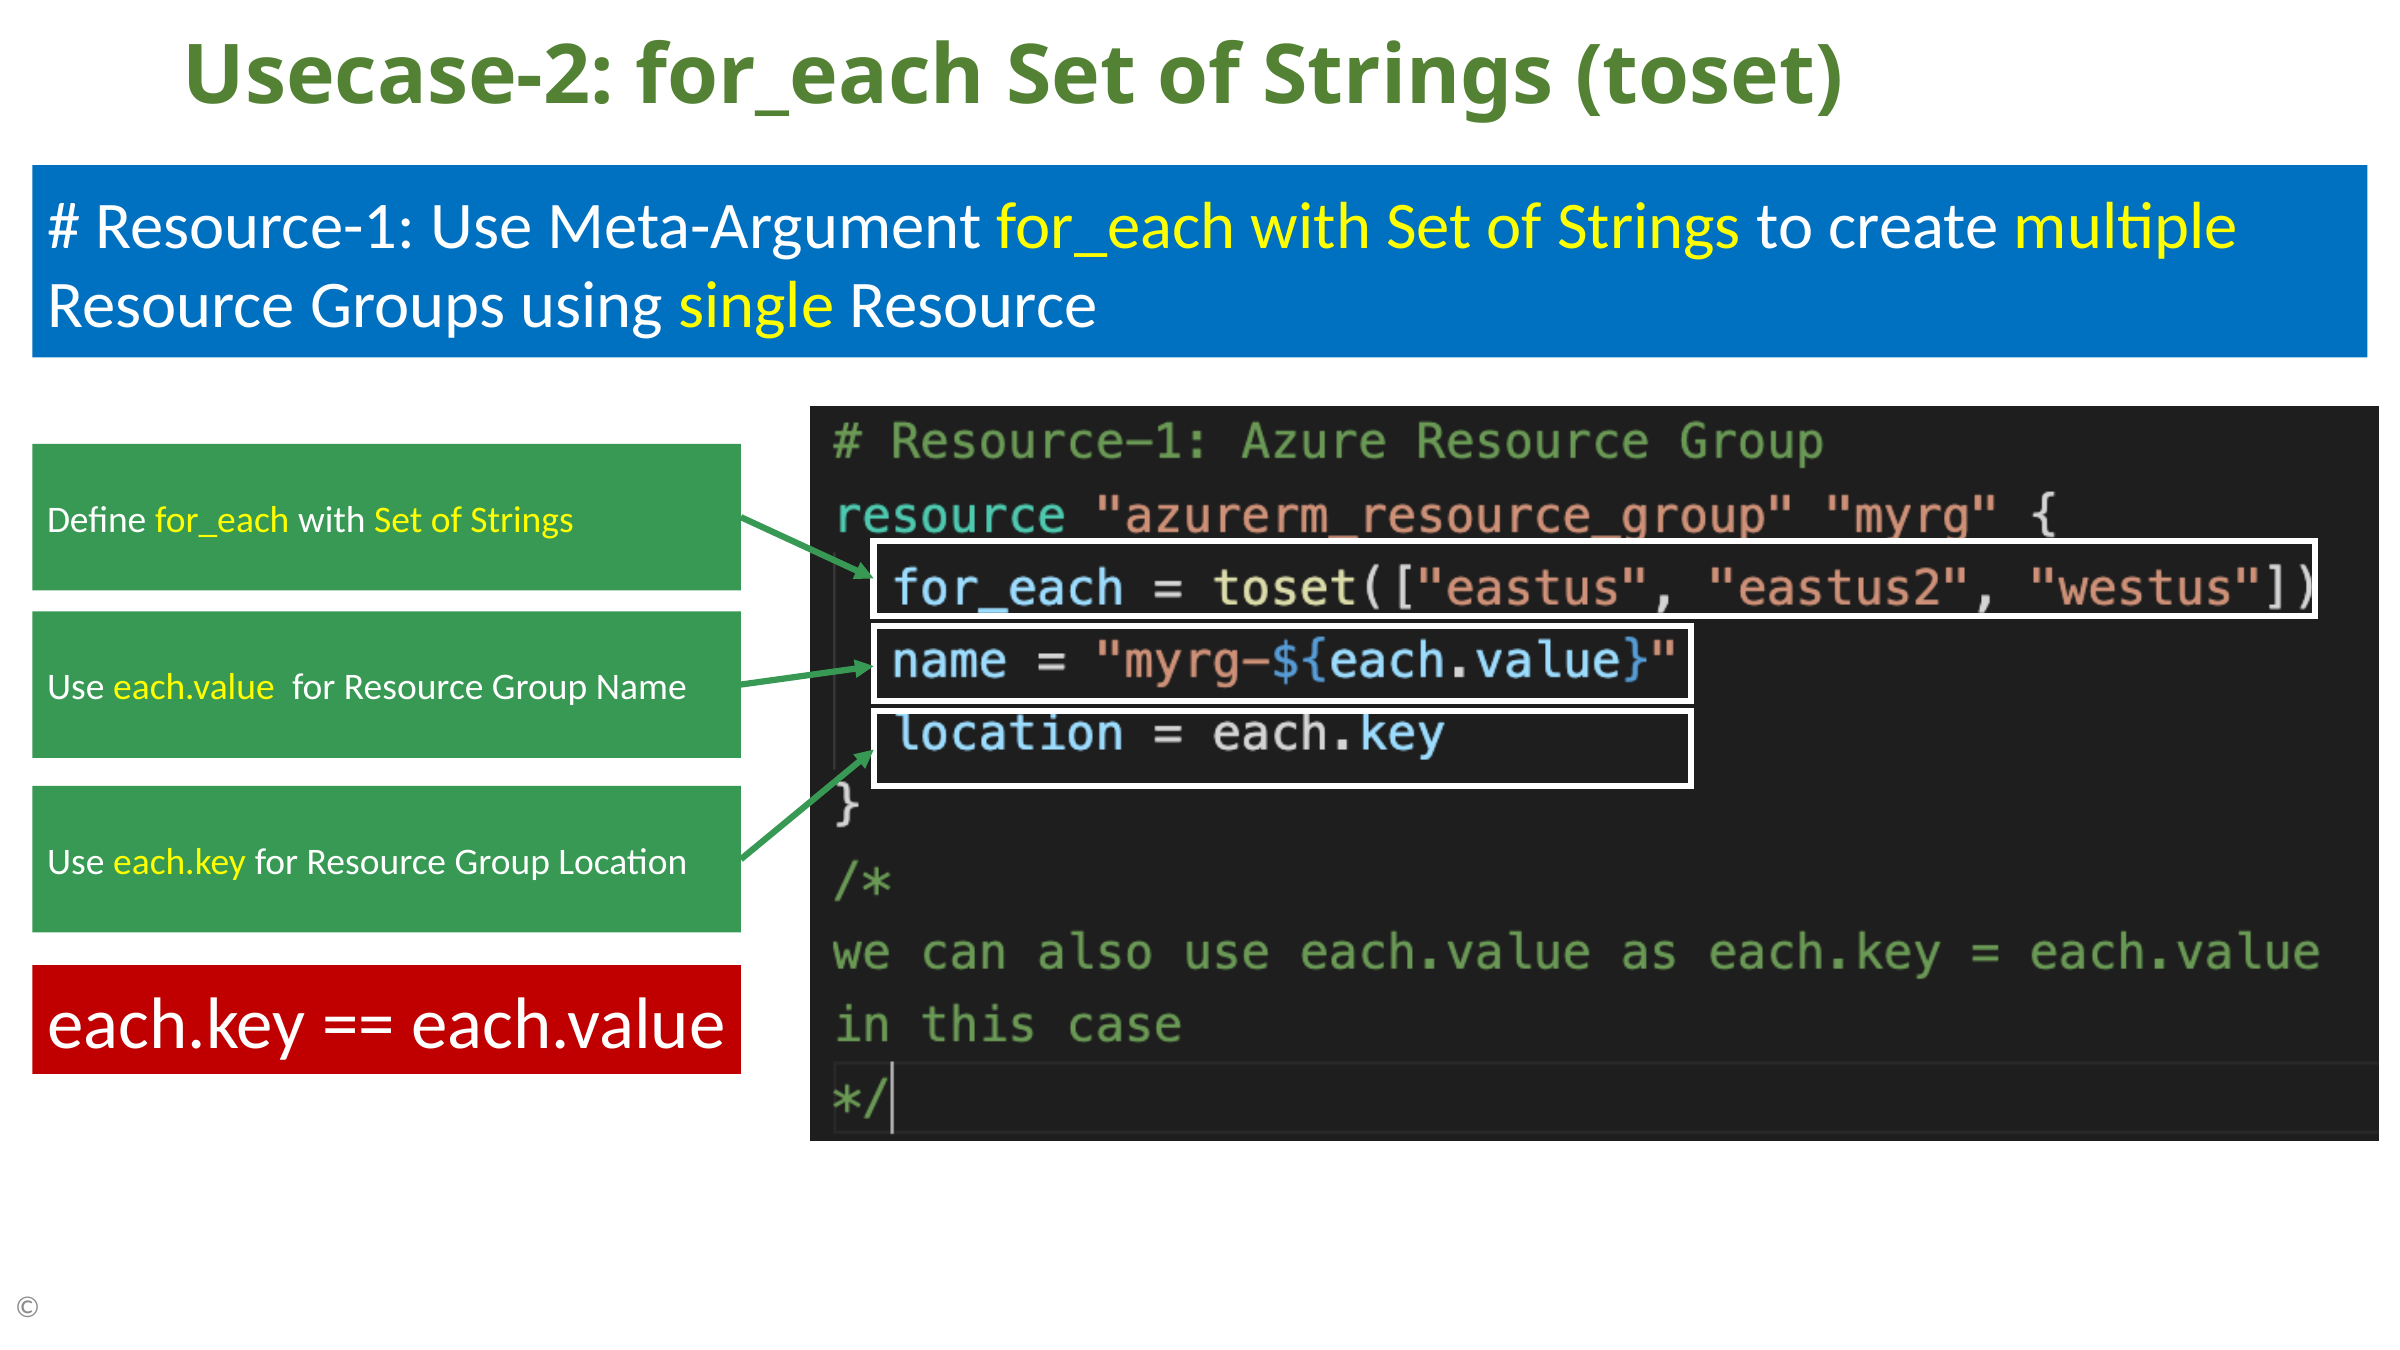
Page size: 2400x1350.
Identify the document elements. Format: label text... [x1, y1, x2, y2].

footer © [0, 1269, 810, 1342]
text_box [740, 749, 874, 860]
text_box each.key == each.value [31, 964, 742, 1075]
text_box Define for_each with Set of Strings [31, 443, 742, 591]
title Usecase-2: for_each Set of Strings (toset) [165, 22, 2235, 132]
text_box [740, 517, 874, 579]
text_box # Resource-1: Use Meta-Argument for_each with Set of Strings to create multiple Resource Groups using single Resource [31, 164, 2368, 358]
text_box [740, 666, 874, 685]
text_box Use each.key for Resource Group Location [31, 785, 742, 934]
text_box Use each.value for Resource Group Name [31, 610, 742, 759]
picture [809, 406, 2379, 1141]
